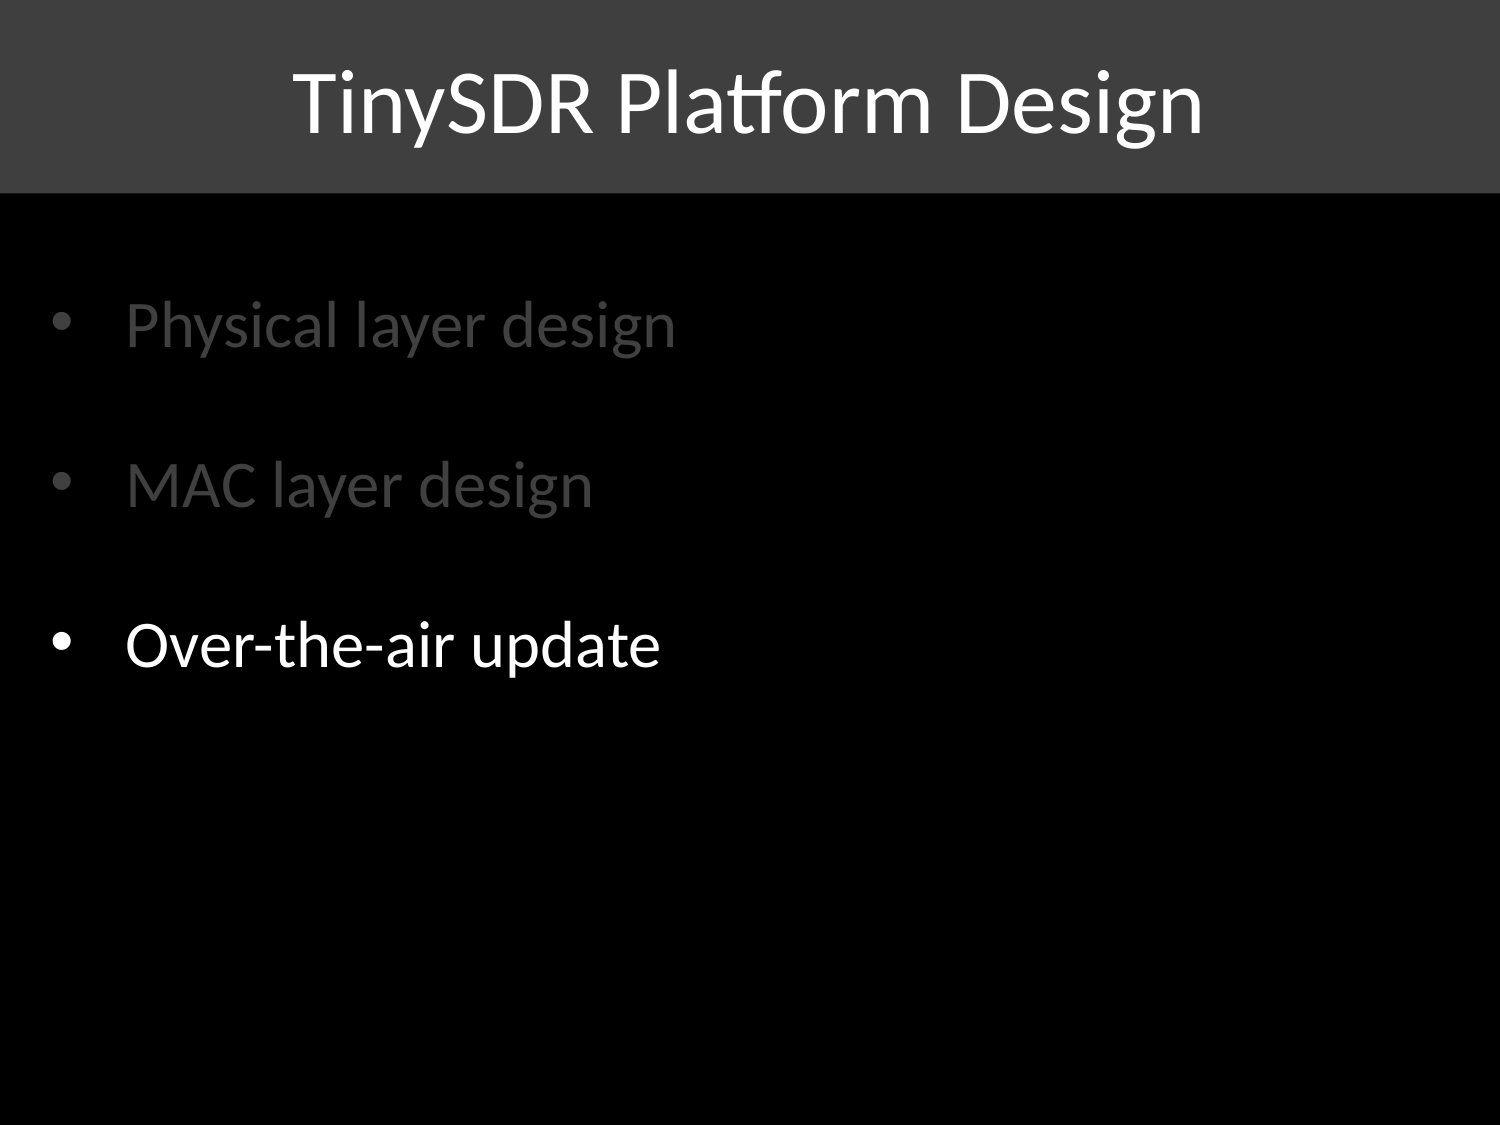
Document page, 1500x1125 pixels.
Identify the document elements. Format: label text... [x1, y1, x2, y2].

list Physical layer design MAC layer design Over-the-air update [35, 193, 1500, 1125]
title TinySDR Platform Design [0, 0, 1500, 194]
